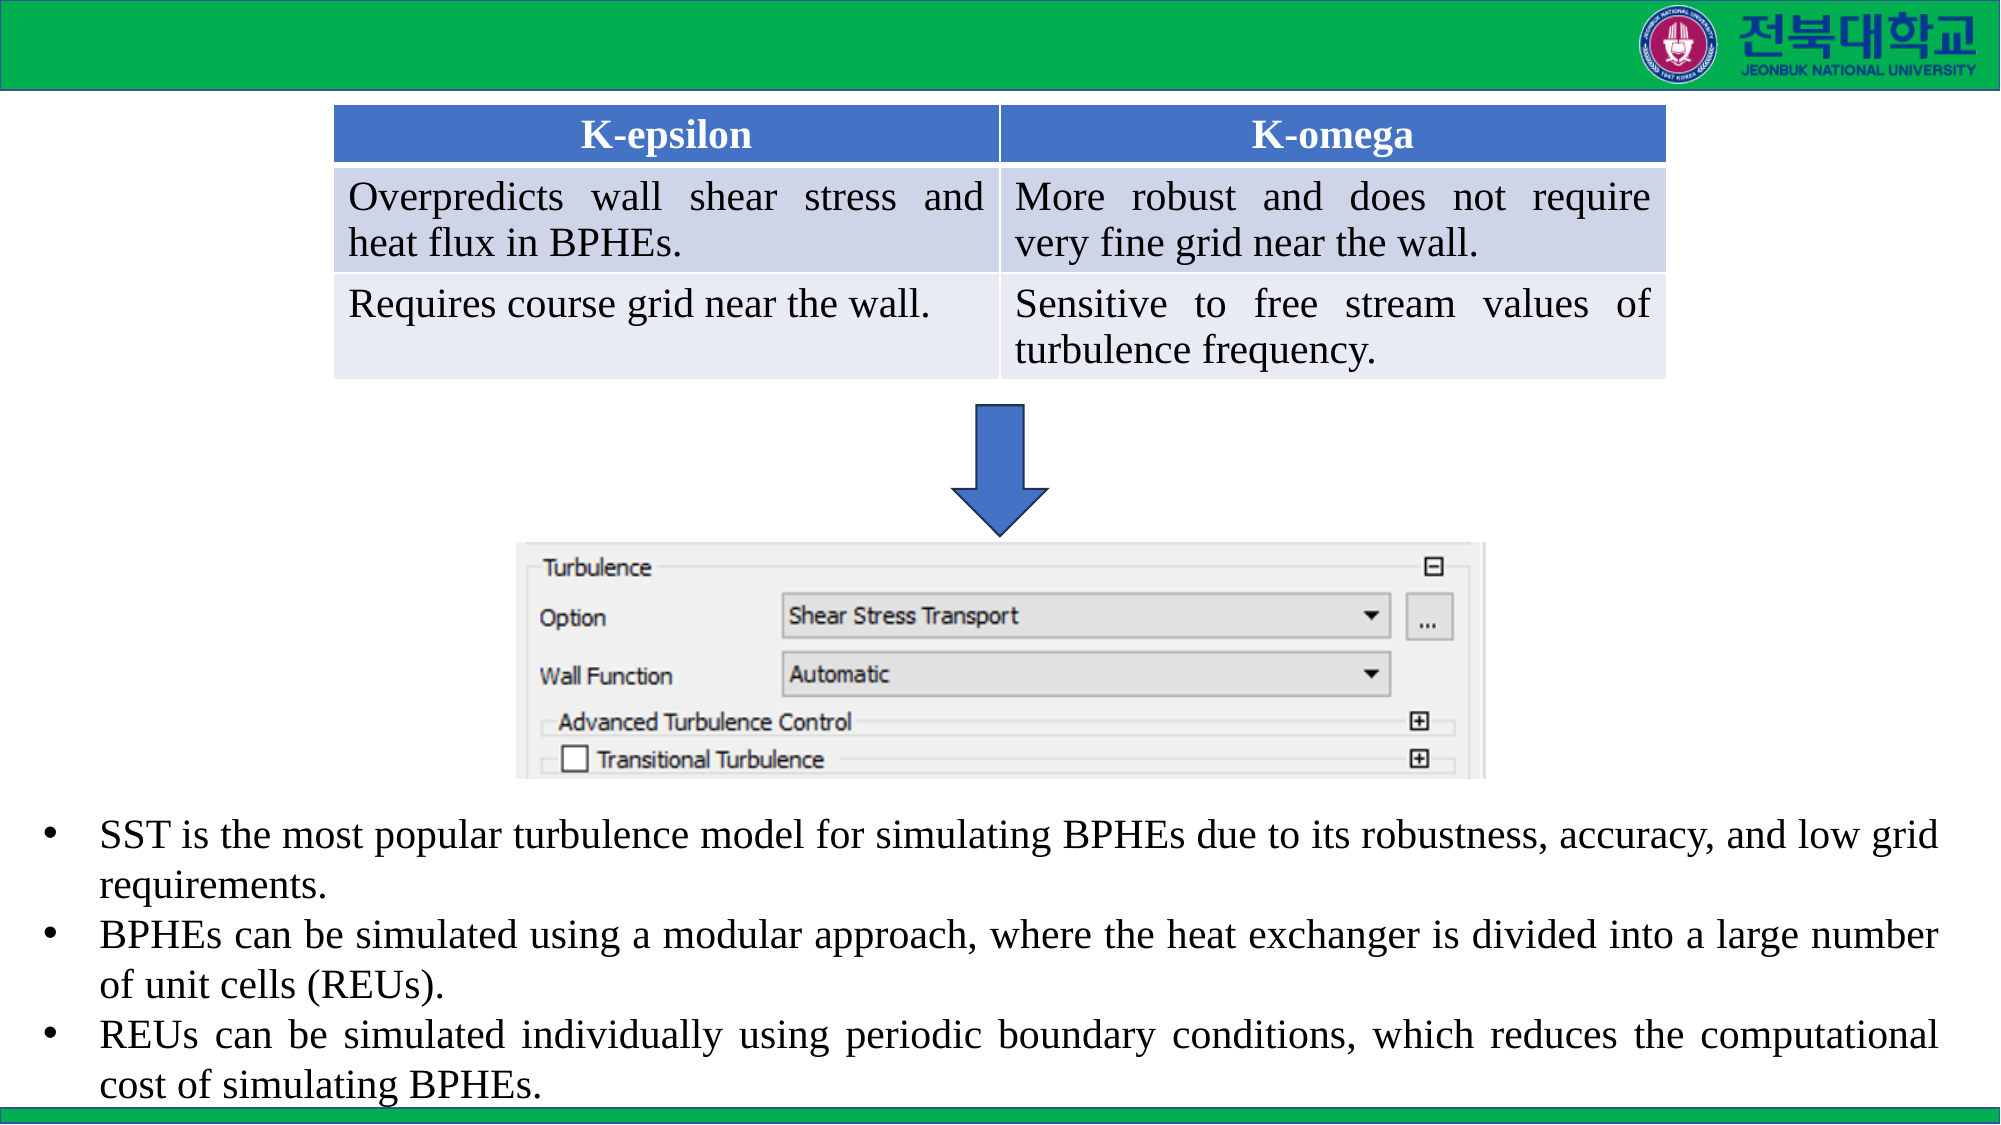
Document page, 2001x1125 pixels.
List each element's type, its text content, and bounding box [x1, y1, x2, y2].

text_box [0, 0, 2000, 91]
text_box [950, 404, 1050, 538]
table_header K-omega [1001, 105, 1666, 162]
picture [1637, 4, 1981, 86]
table_cell More robust and does not require very fine grid near the wall. [1001, 168, 1666, 272]
table_header K-epsilon [334, 105, 999, 162]
table_cell Requires course grid near the wall. [334, 274, 999, 379]
table_cell Sensitive to free stream values of turbulence frequency. [1001, 274, 1666, 379]
table_cell Overpredicts wall shear stress and heat flux in BPHEs. [334, 168, 999, 272]
picture [513, 542, 1486, 779]
text_box [0, 1107, 2000, 1124]
text_box SST is the most popular turbulence model for simulating BPHEs due to its robustness, accuracy, and low grid requirements. BPHEs can be simulated using a modular approach, where the heat exchanger is divided into a large number of unit cells (REUs). REUs can be simulated individually using periodic boundary conditions, which reduces the computational cost of simulating BPHEs. [28, 799, 1956, 1115]
